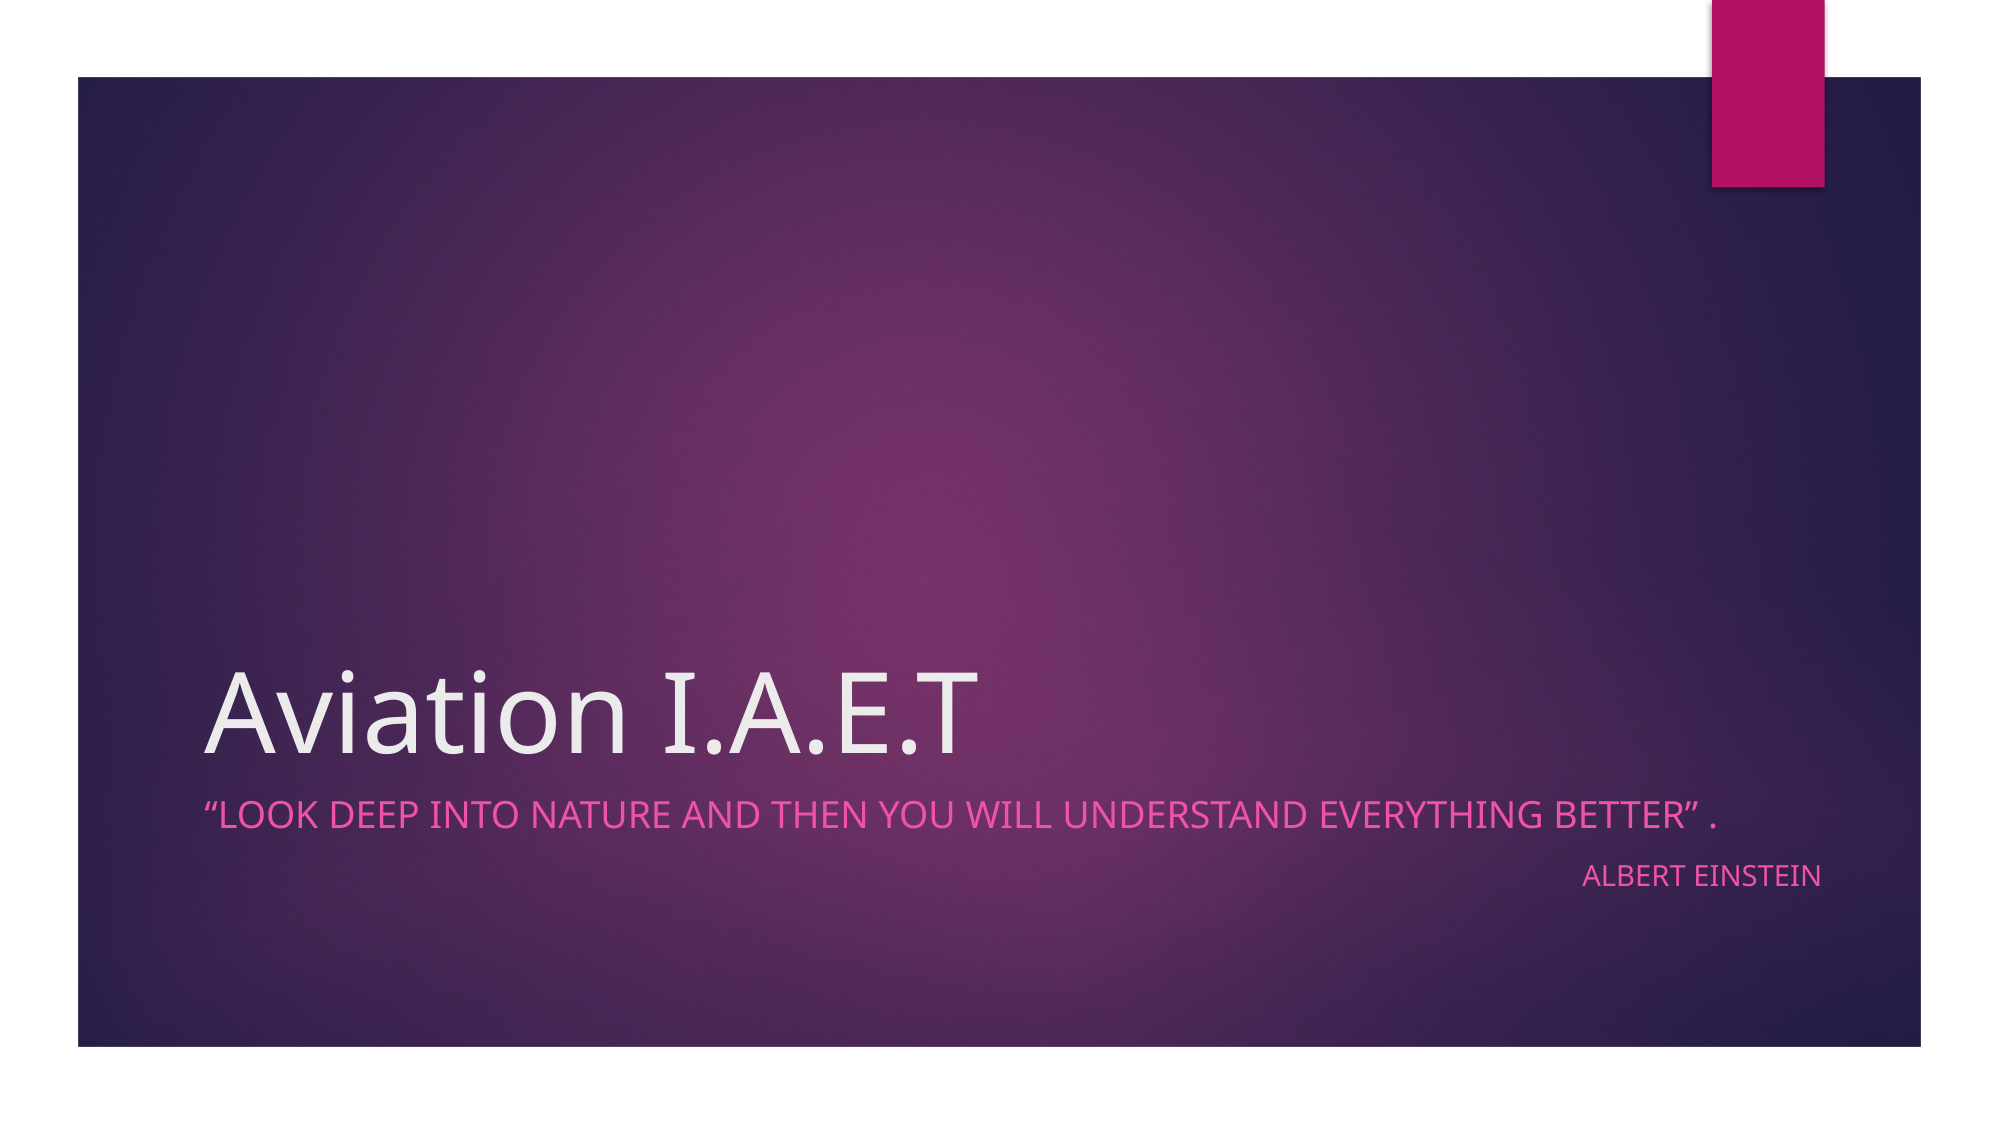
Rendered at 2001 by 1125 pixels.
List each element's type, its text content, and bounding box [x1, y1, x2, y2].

subtitle “Look deep into nature and then you will understand everything better” . Albert Einstein [189, 783, 1846, 925]
title Aviation I.A.E.T [189, 344, 1638, 783]
